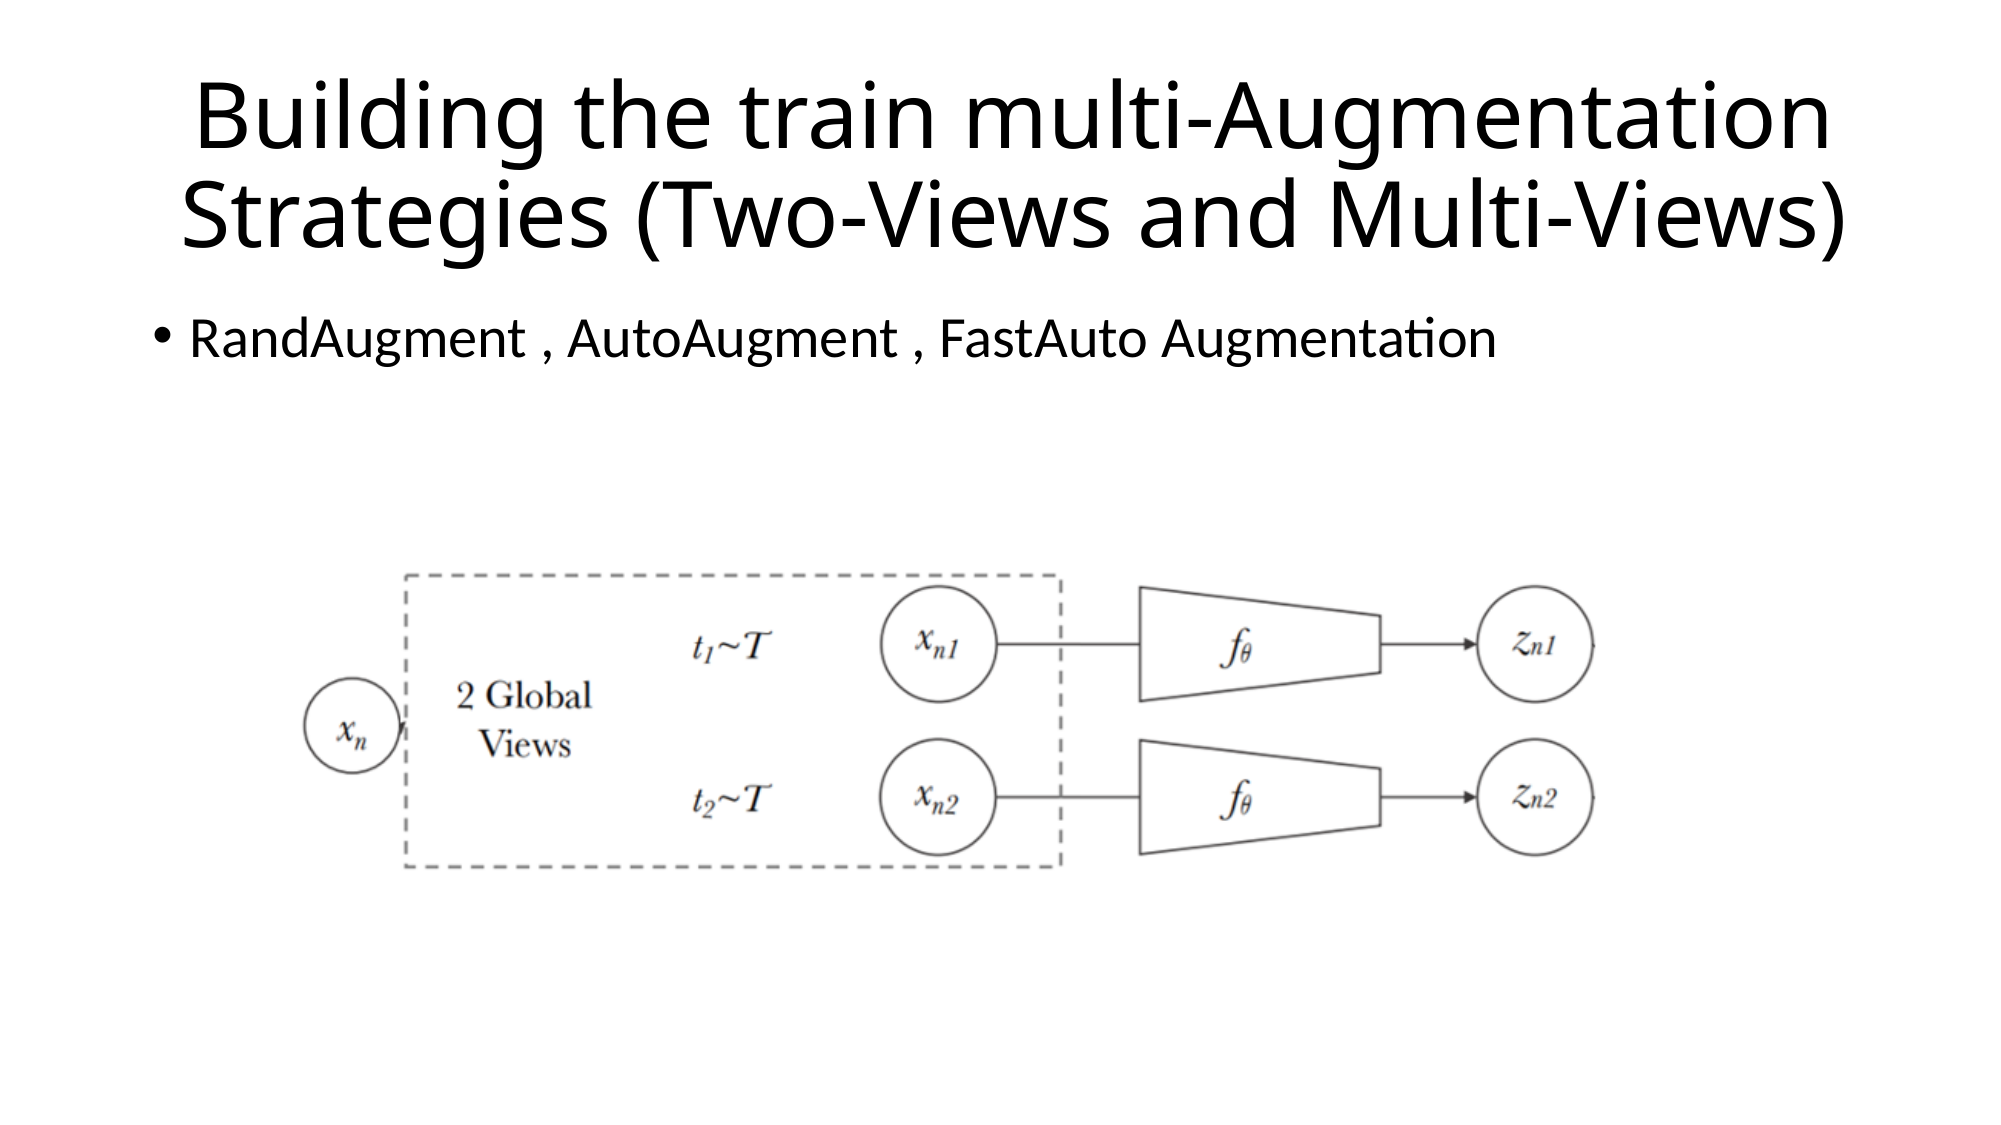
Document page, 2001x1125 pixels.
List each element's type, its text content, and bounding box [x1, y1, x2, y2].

list RandAugment , AutoAugment , FastAuto Augmentation [137, 299, 1863, 1014]
title Building the train multi-Augmentation Strategies (Two-Views and Multi-Views) [64, 59, 1965, 278]
picture [286, 490, 1620, 921]
